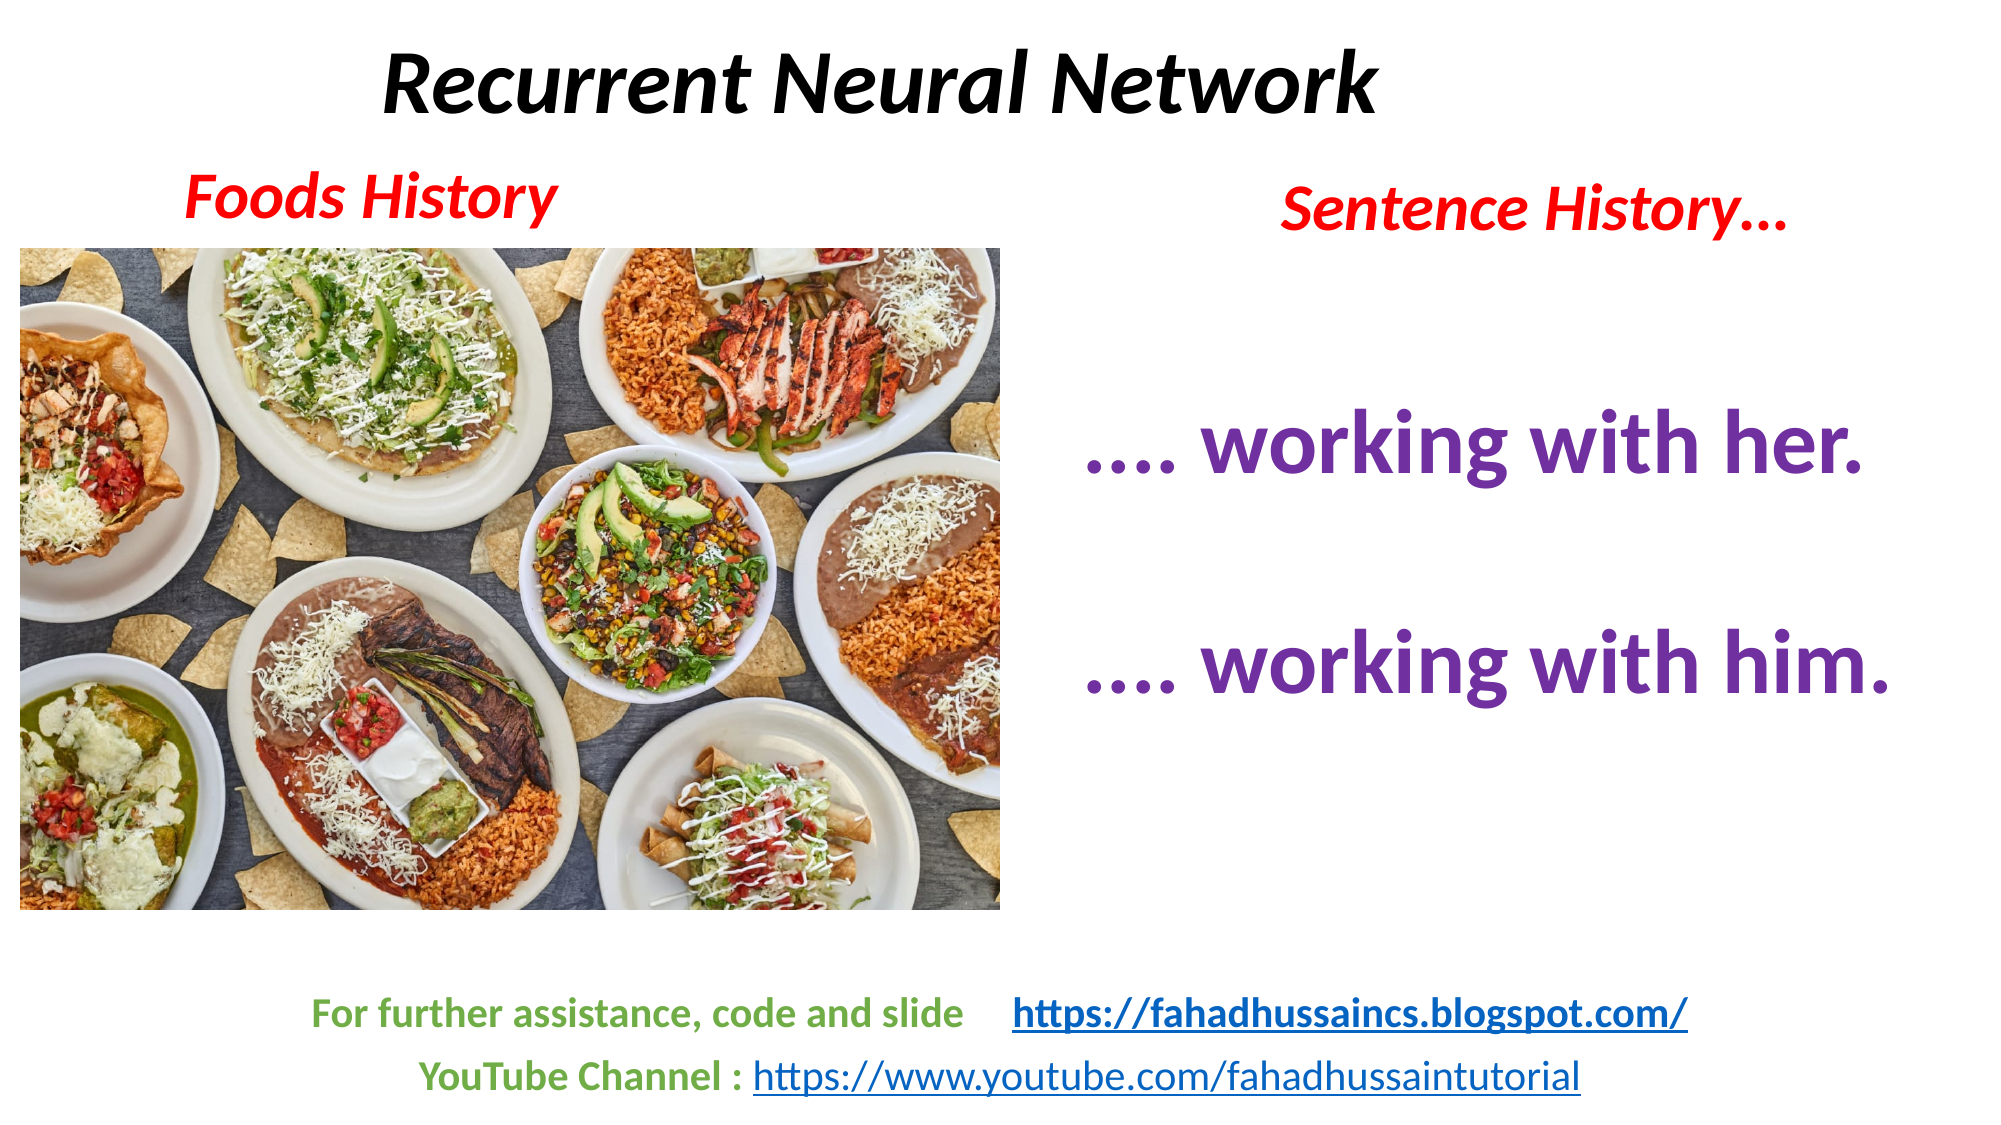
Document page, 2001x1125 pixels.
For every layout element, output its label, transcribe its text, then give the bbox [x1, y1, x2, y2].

text_box Foods History [169, 144, 574, 239]
text_box Recurrent Neural Network [366, 14, 1395, 140]
picture [20, 248, 1000, 910]
subtitle For further assistance, code and slide https://fahadhussaincs.blogspot.com/ YouTube Channel : https://www.youtube.com/fahadhussaintutorial [20, 983, 1980, 1108]
text_box Sentence History… [1266, 156, 1805, 252]
text_box .... working with her. .... working with him. [1067, 374, 1964, 720]
